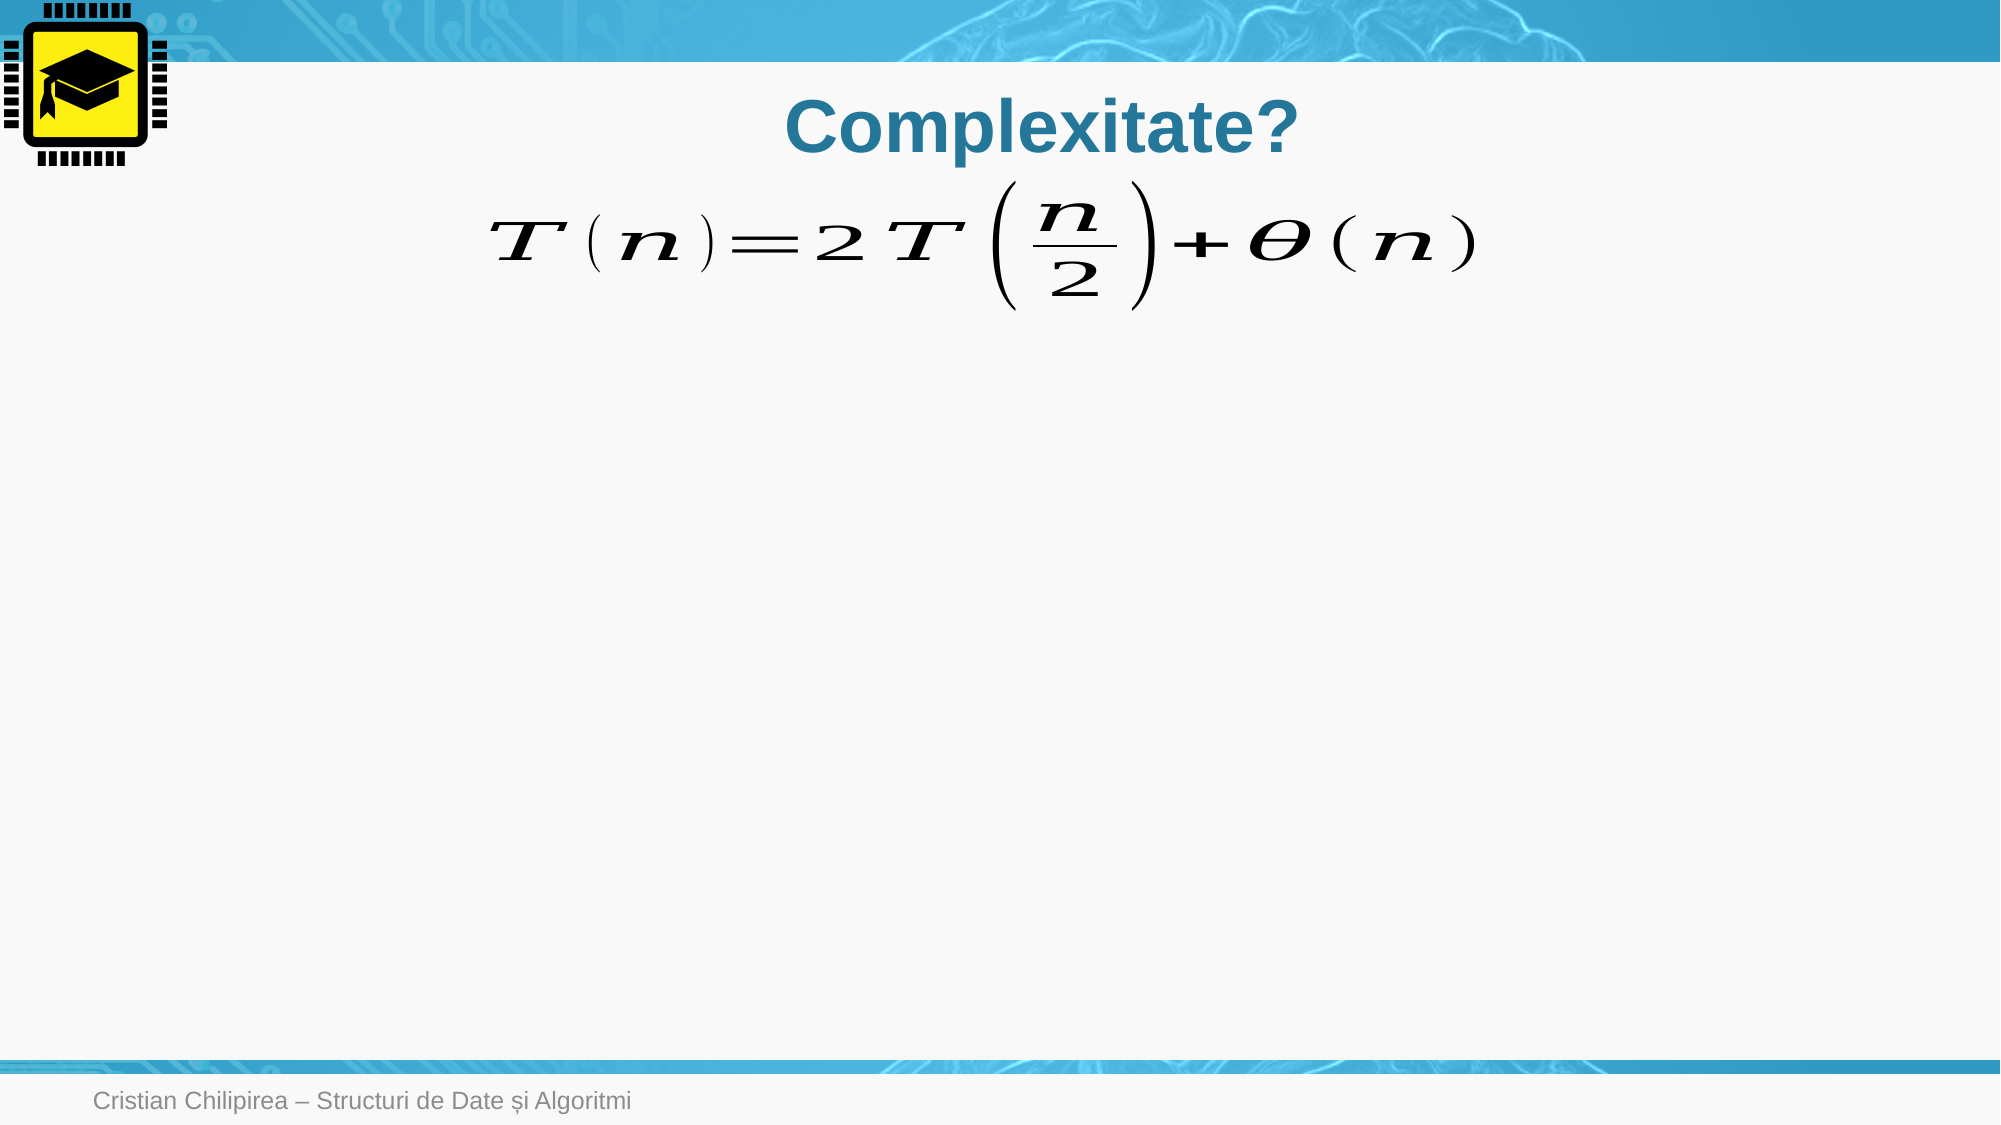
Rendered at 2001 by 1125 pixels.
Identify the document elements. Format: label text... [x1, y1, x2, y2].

footer Cristian Chilipirea – Structuri de Date și Algoritmi [77, 1073, 1338, 1125]
picture [0, 1060, 2000, 1074]
picture [0, 0, 2000, 166]
title Complexitate? [170, 76, 1915, 180]
